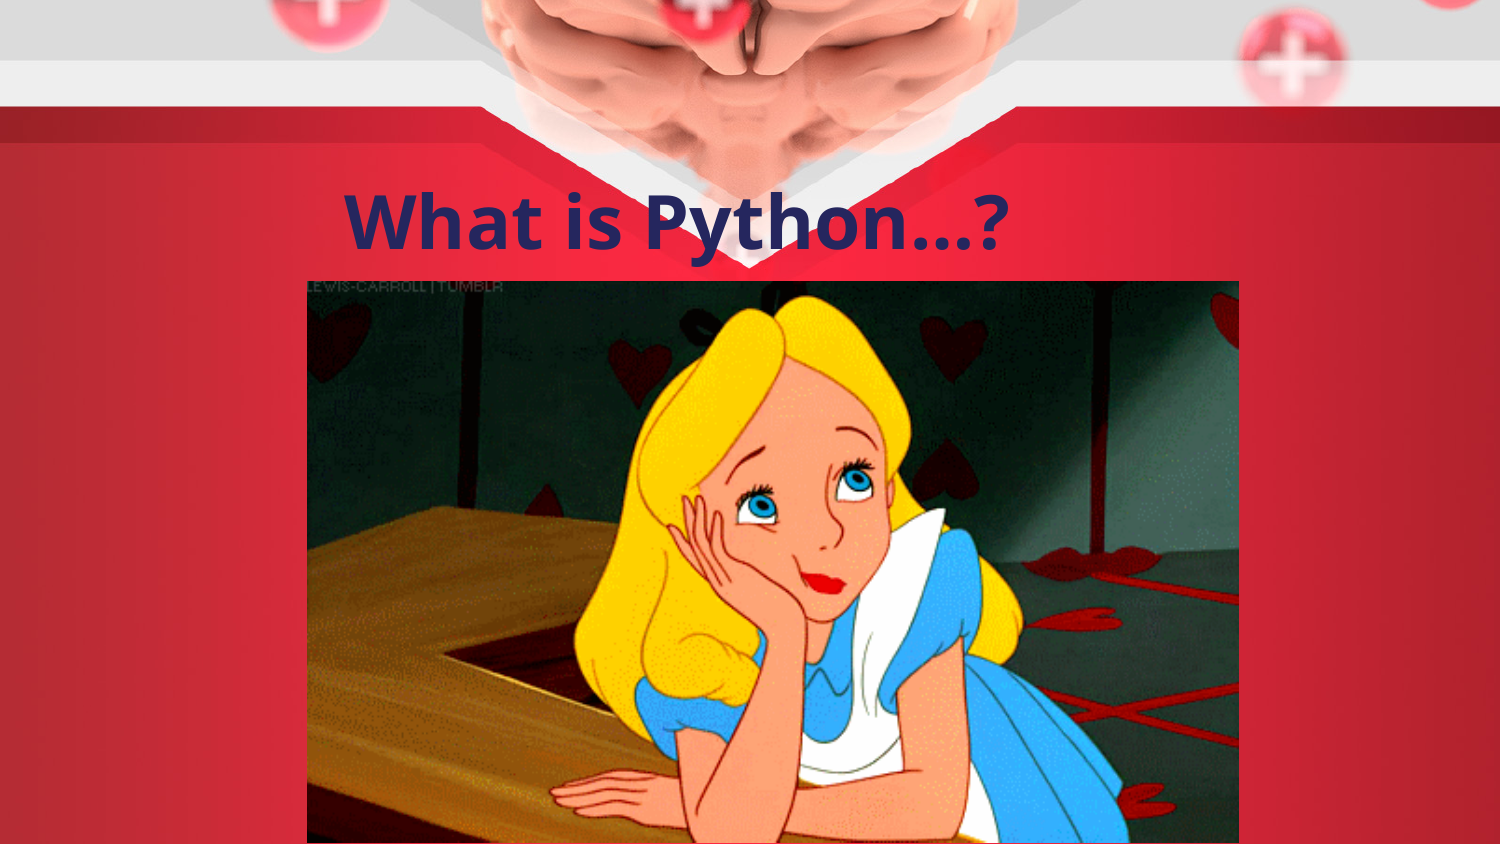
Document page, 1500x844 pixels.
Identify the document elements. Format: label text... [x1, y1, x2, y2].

picture [0, 0, 1500, 844]
title What is Python…? [0, 156, 1355, 282]
